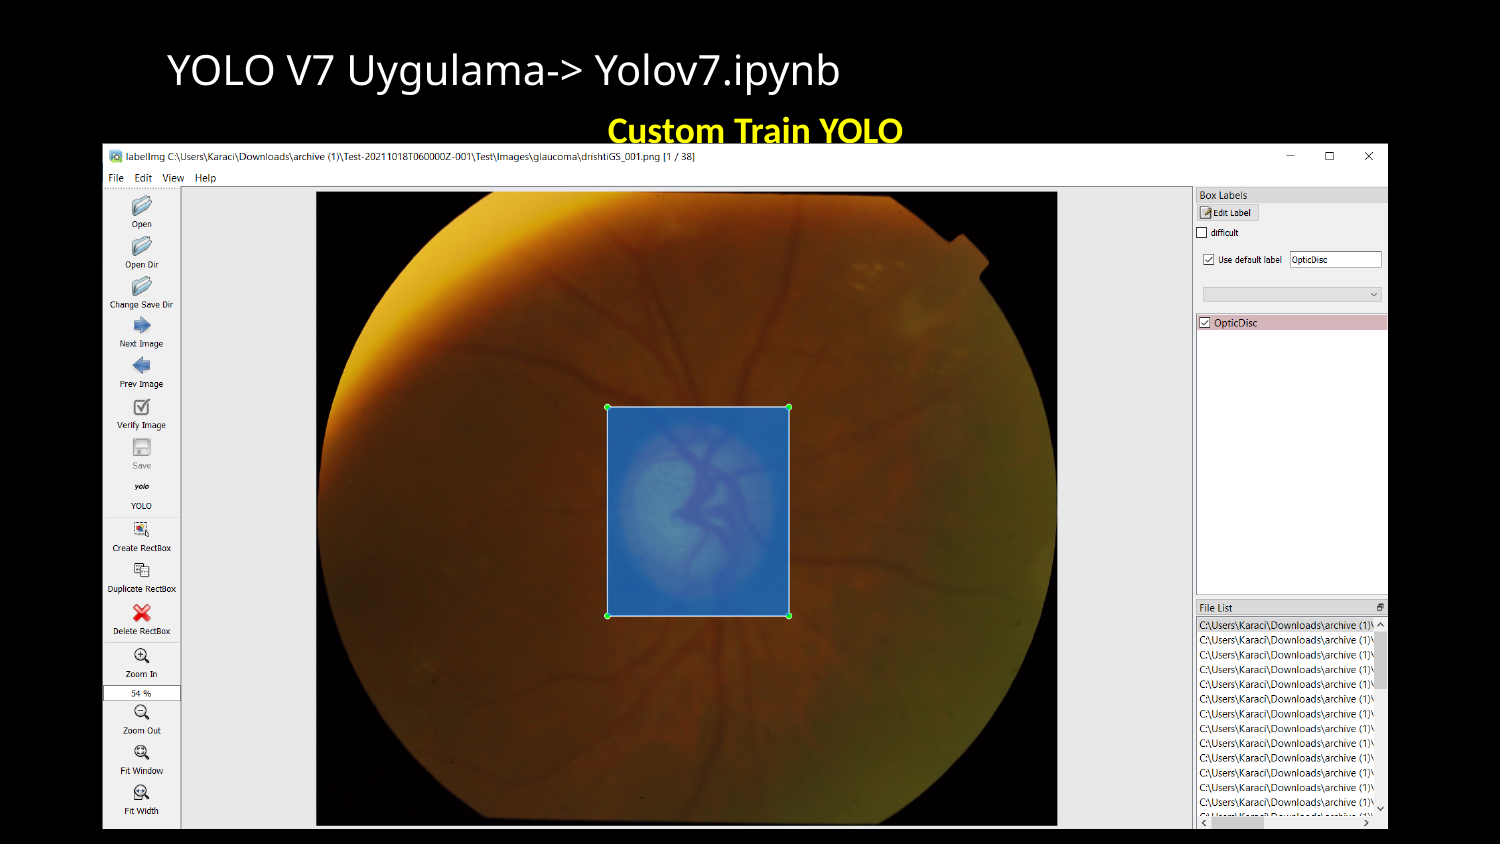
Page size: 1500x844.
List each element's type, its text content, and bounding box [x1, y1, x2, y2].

text_box Custom Train YOLO [39, 99, 1472, 746]
title YOLO V7 Uygulama-> Yolov7.ipynb [152, 0, 1338, 99]
picture [102, 143, 1388, 829]
